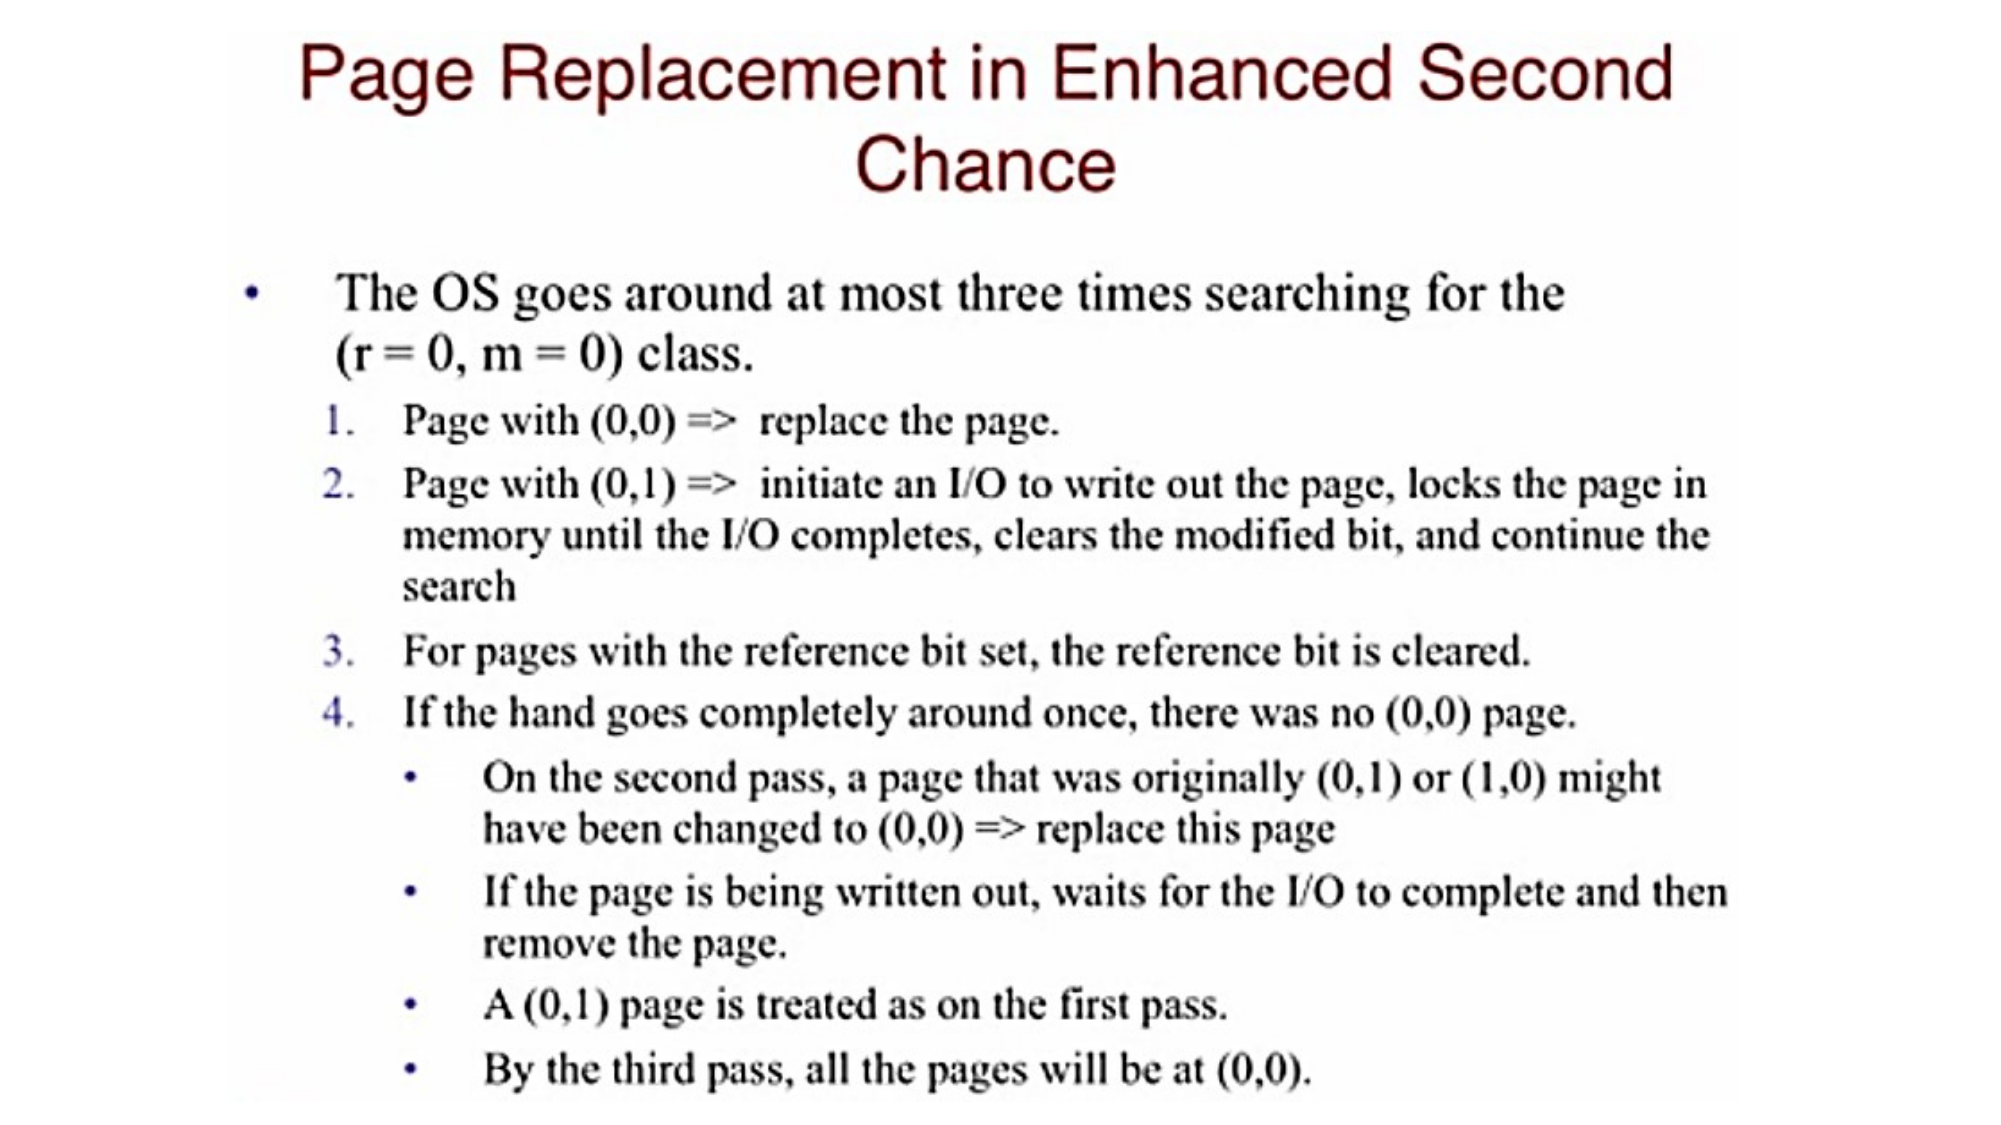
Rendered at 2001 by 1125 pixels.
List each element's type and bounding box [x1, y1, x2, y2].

picture [228, 31, 1739, 1102]
